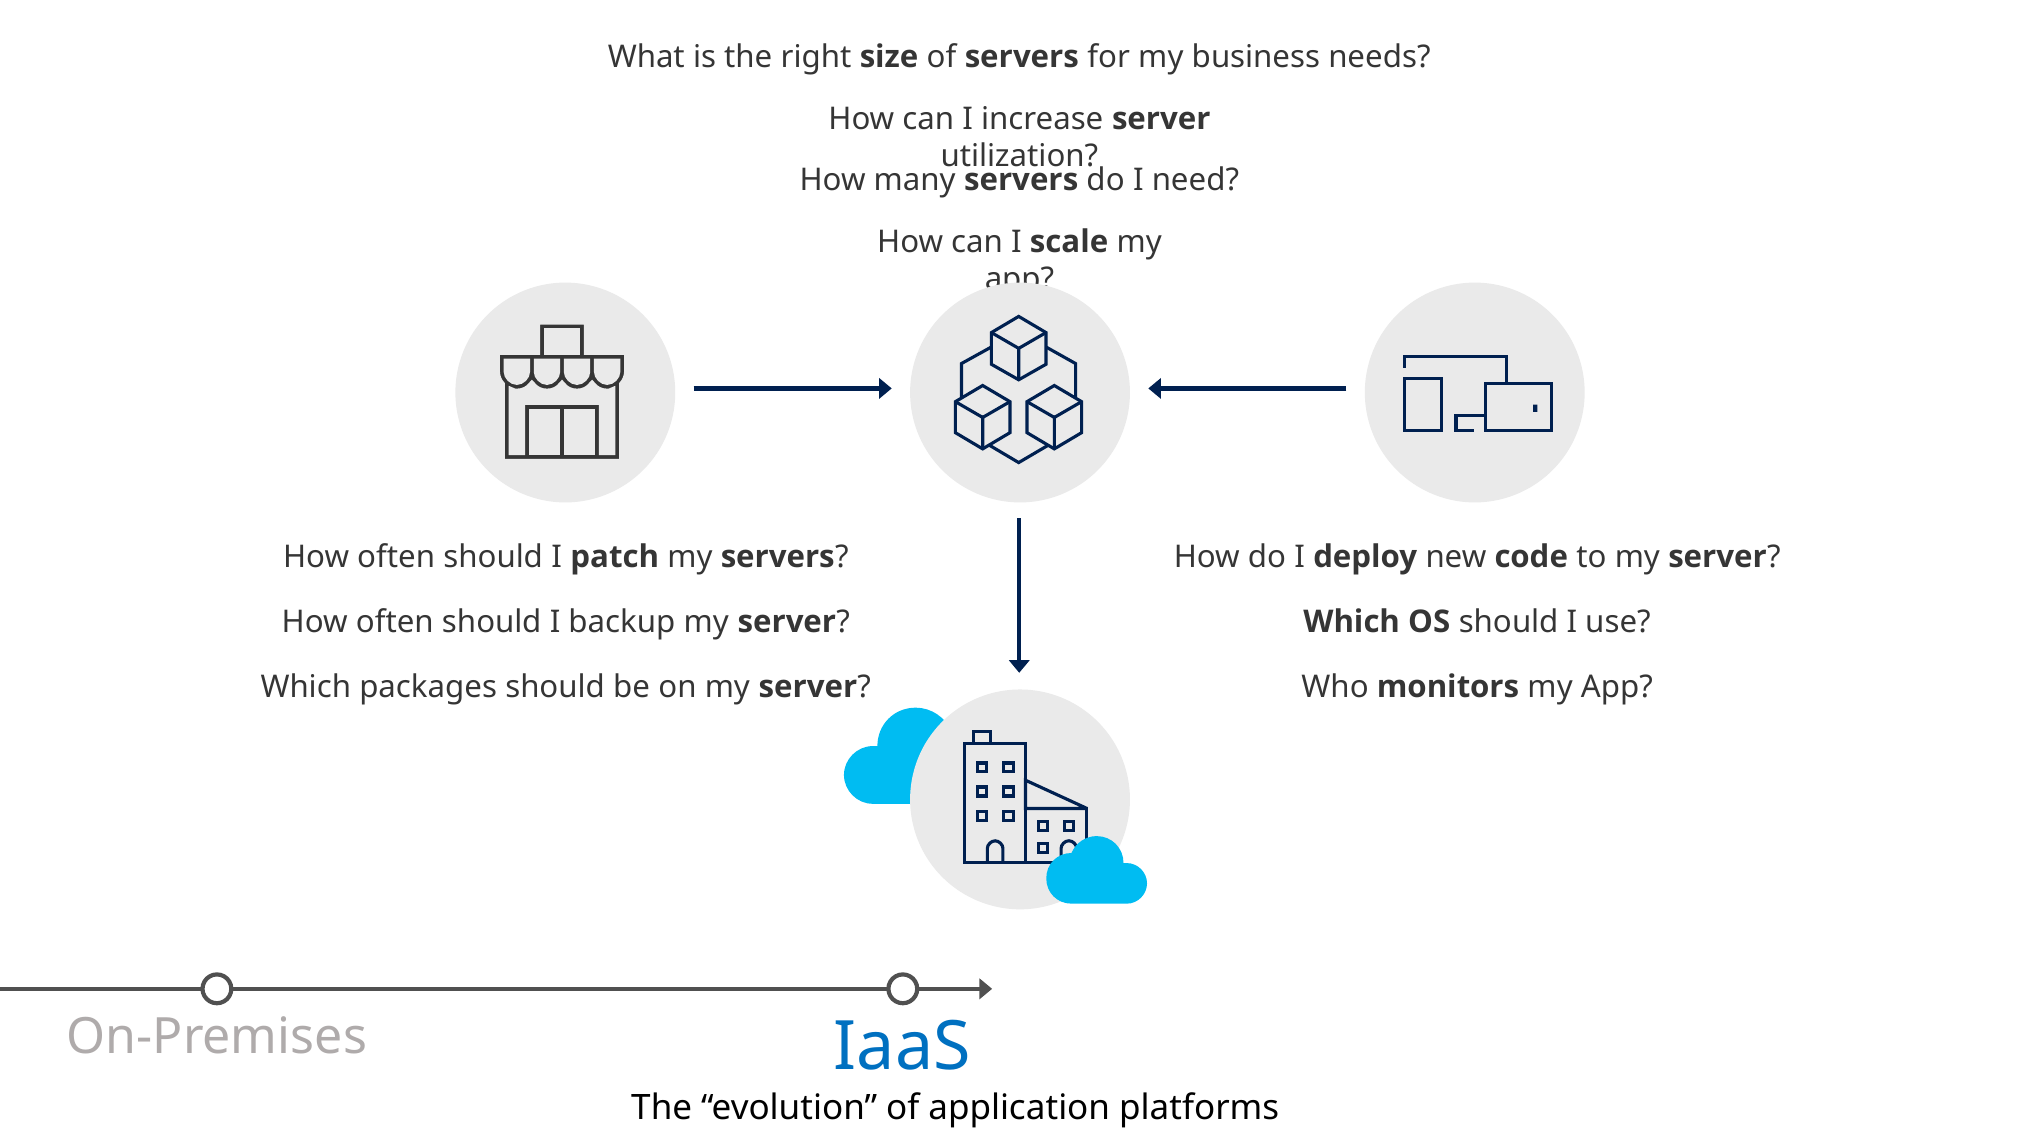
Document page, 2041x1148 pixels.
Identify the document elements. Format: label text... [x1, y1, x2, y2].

text_box [887, 990, 918, 1004]
text_box [843, 708, 909, 804]
text_box Who monitors my App? [1134, 658, 1820, 711]
text_box What is the right size of servers for my business needs? [551, 29, 1487, 82]
text_box [1131, 863, 1148, 904]
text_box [909, 282, 1131, 503]
text_box The “evolution” of application platforms [616, 1081, 1411, 1136]
text_box [887, 973, 918, 988]
text_box [201, 973, 232, 988]
text_box How often should I backup my server? [266, 593, 865, 646]
text_box How can I scale my app? [831, 213, 1208, 304]
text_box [909, 689, 1131, 910]
text_box Which packages should be on my server? [237, 658, 895, 711]
text_box Which OS should I use? [1269, 593, 1685, 646]
text_box IaaS [803, 986, 1001, 1081]
text_box How many servers do I need? [702, 152, 1337, 205]
text_box On-Premises [36, 991, 398, 1089]
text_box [1364, 282, 1585, 503]
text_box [455, 282, 676, 503]
text_box [201, 990, 232, 1004]
text_box How can I increase server utilization? [745, 90, 1294, 181]
text_box How often should I patch my servers? [252, 528, 879, 581]
text_box How do I deploy new code to my server? [1071, 528, 1883, 581]
